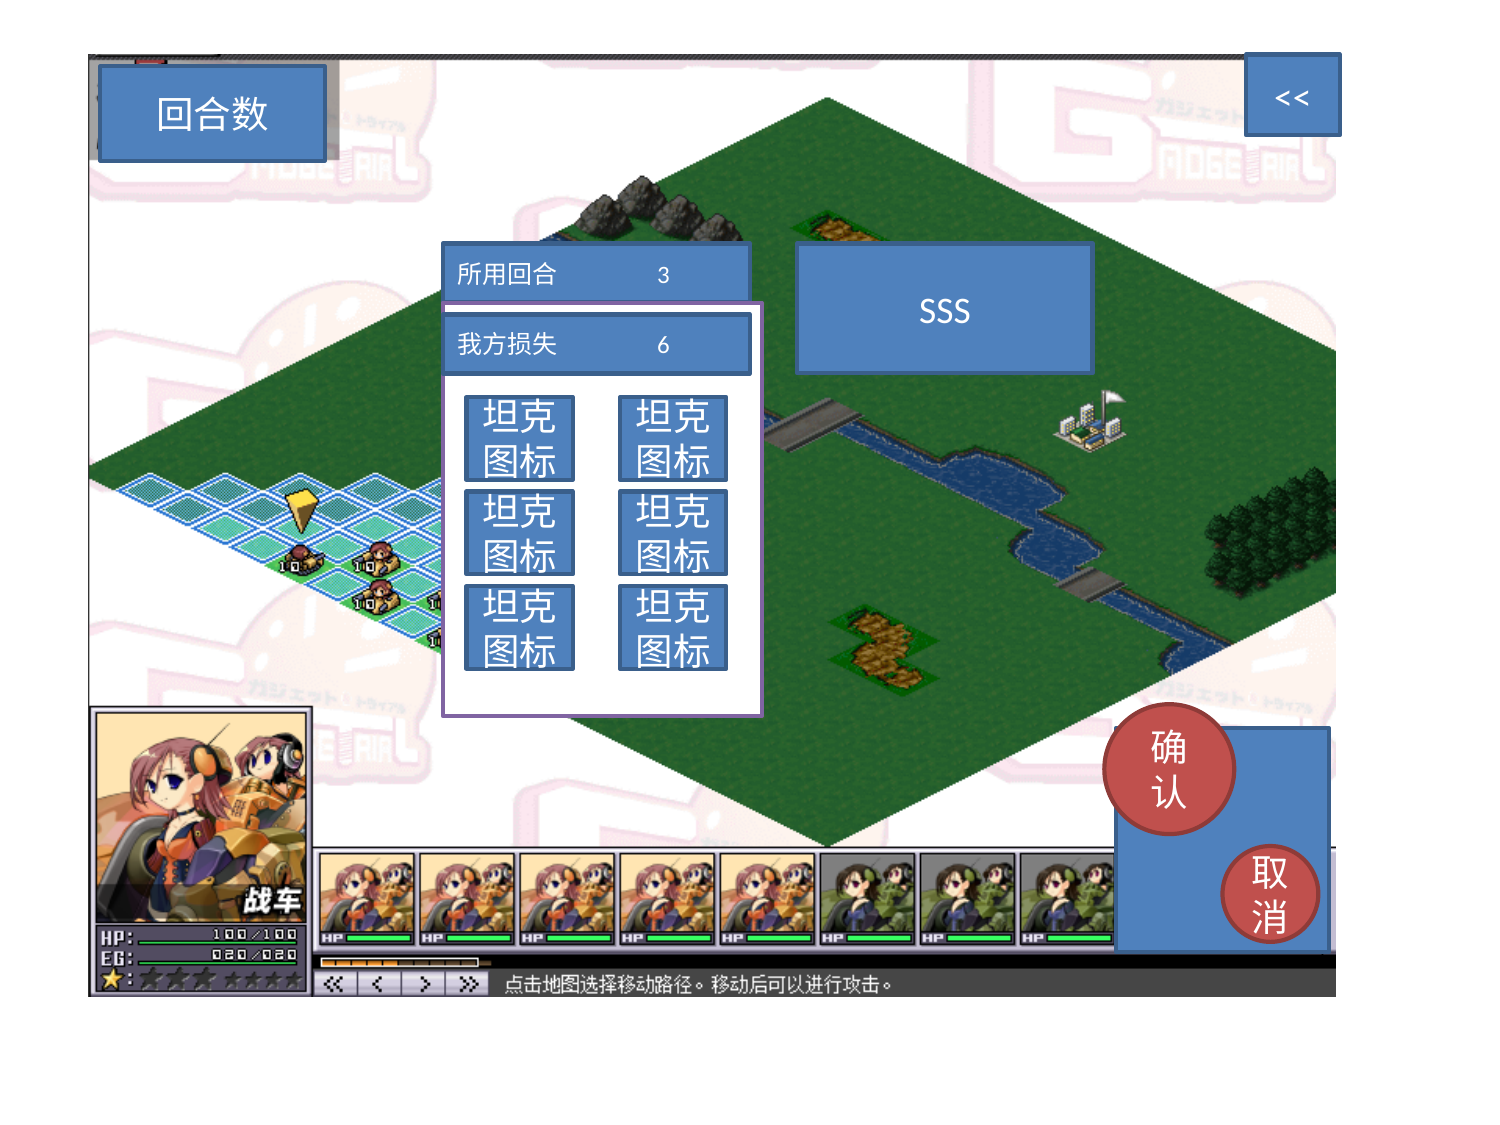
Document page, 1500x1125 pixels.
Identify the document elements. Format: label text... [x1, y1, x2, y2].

text_box << [1334, 52, 1342, 137]
picture [88, 54, 1336, 997]
